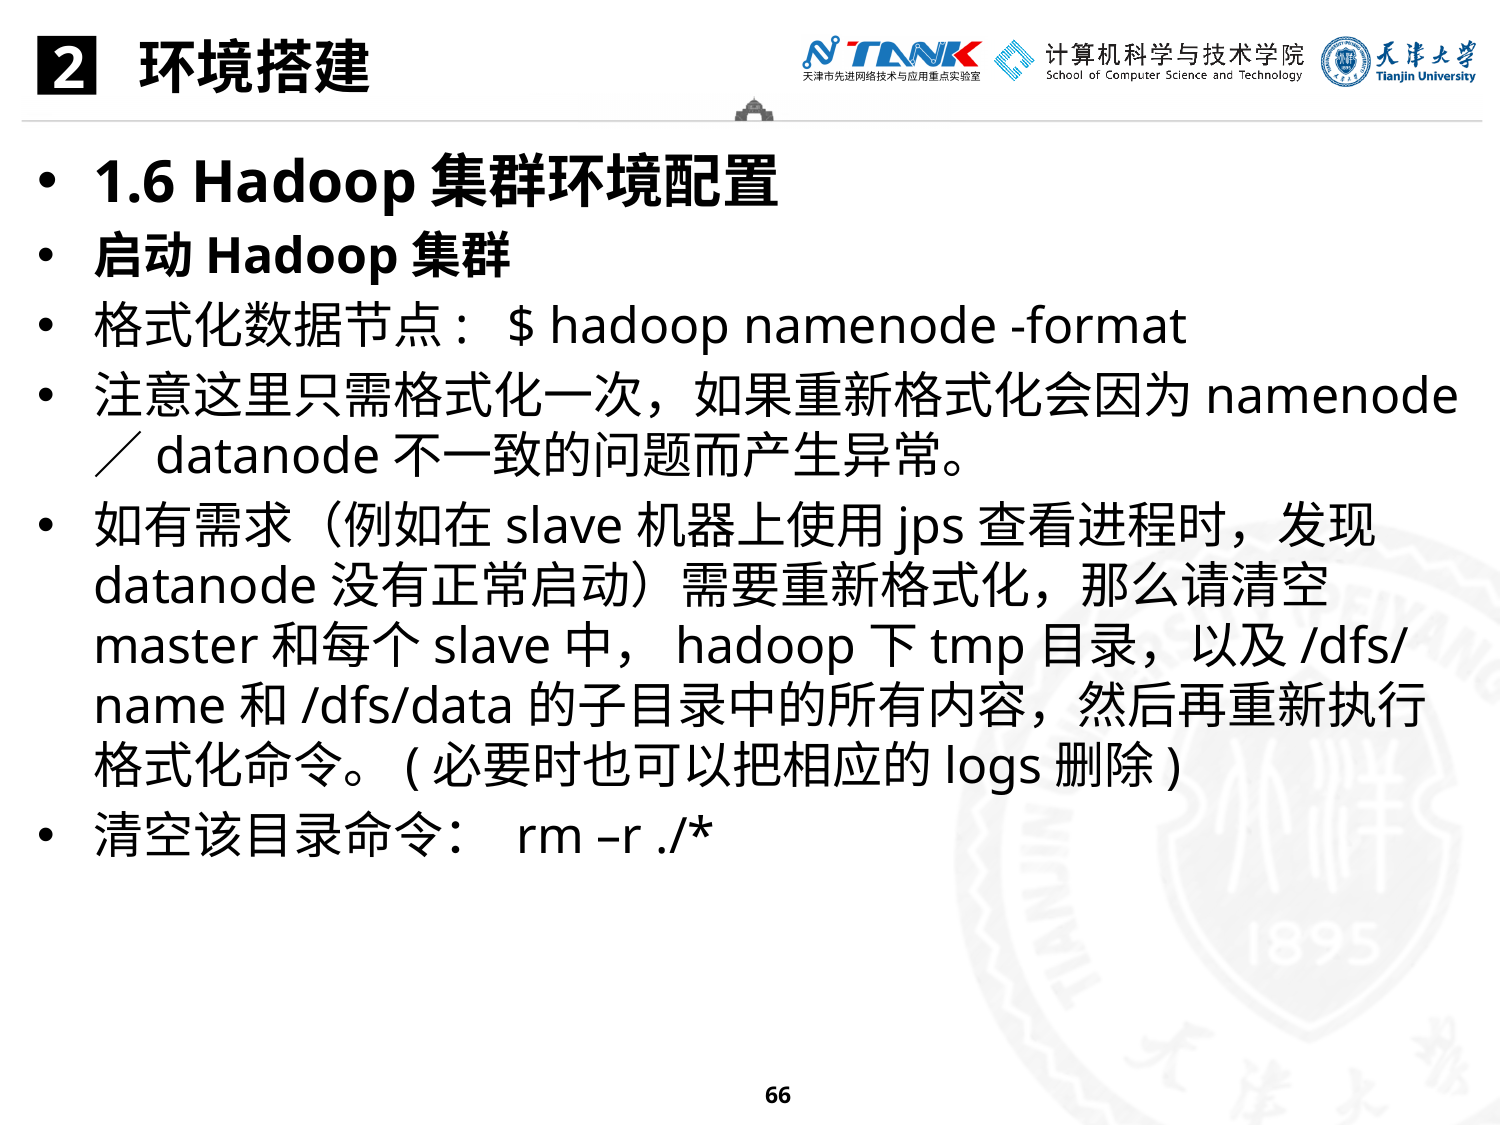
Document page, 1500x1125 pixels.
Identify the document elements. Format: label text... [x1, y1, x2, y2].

picture [1319, 34, 1477, 90]
text_box 2 [35, 34, 99, 97]
text_box 环境搭建 [123, 22, 633, 108]
picture [801, 34, 988, 73]
picture [21, 93, 1483, 129]
slide_number 66 [731, 1072, 826, 1115]
list 1.6 Hadoop集群环境配置 启动Hadoop集群 格式化数据节点: $ hadoop namenode -format 注意这里只需格式化一次，如果重新格式化会因为namenode／datanode不一致的问题而产生异常。 如有需求（例如在slave机器上使用jps查看进程时，发现datanode没有正常启动）需要重新格式化，那么请清空master和每个slave中，hadoop下tmp目录，以及/dfs/name和/dfs/data的子目录中的所有内容，然后再重新执行格式化命令。(必要时也可以把相应的logs删除) 清空该目录命令： rm –r ./* [22, 136, 1476, 1066]
picture [991, 39, 1305, 82]
